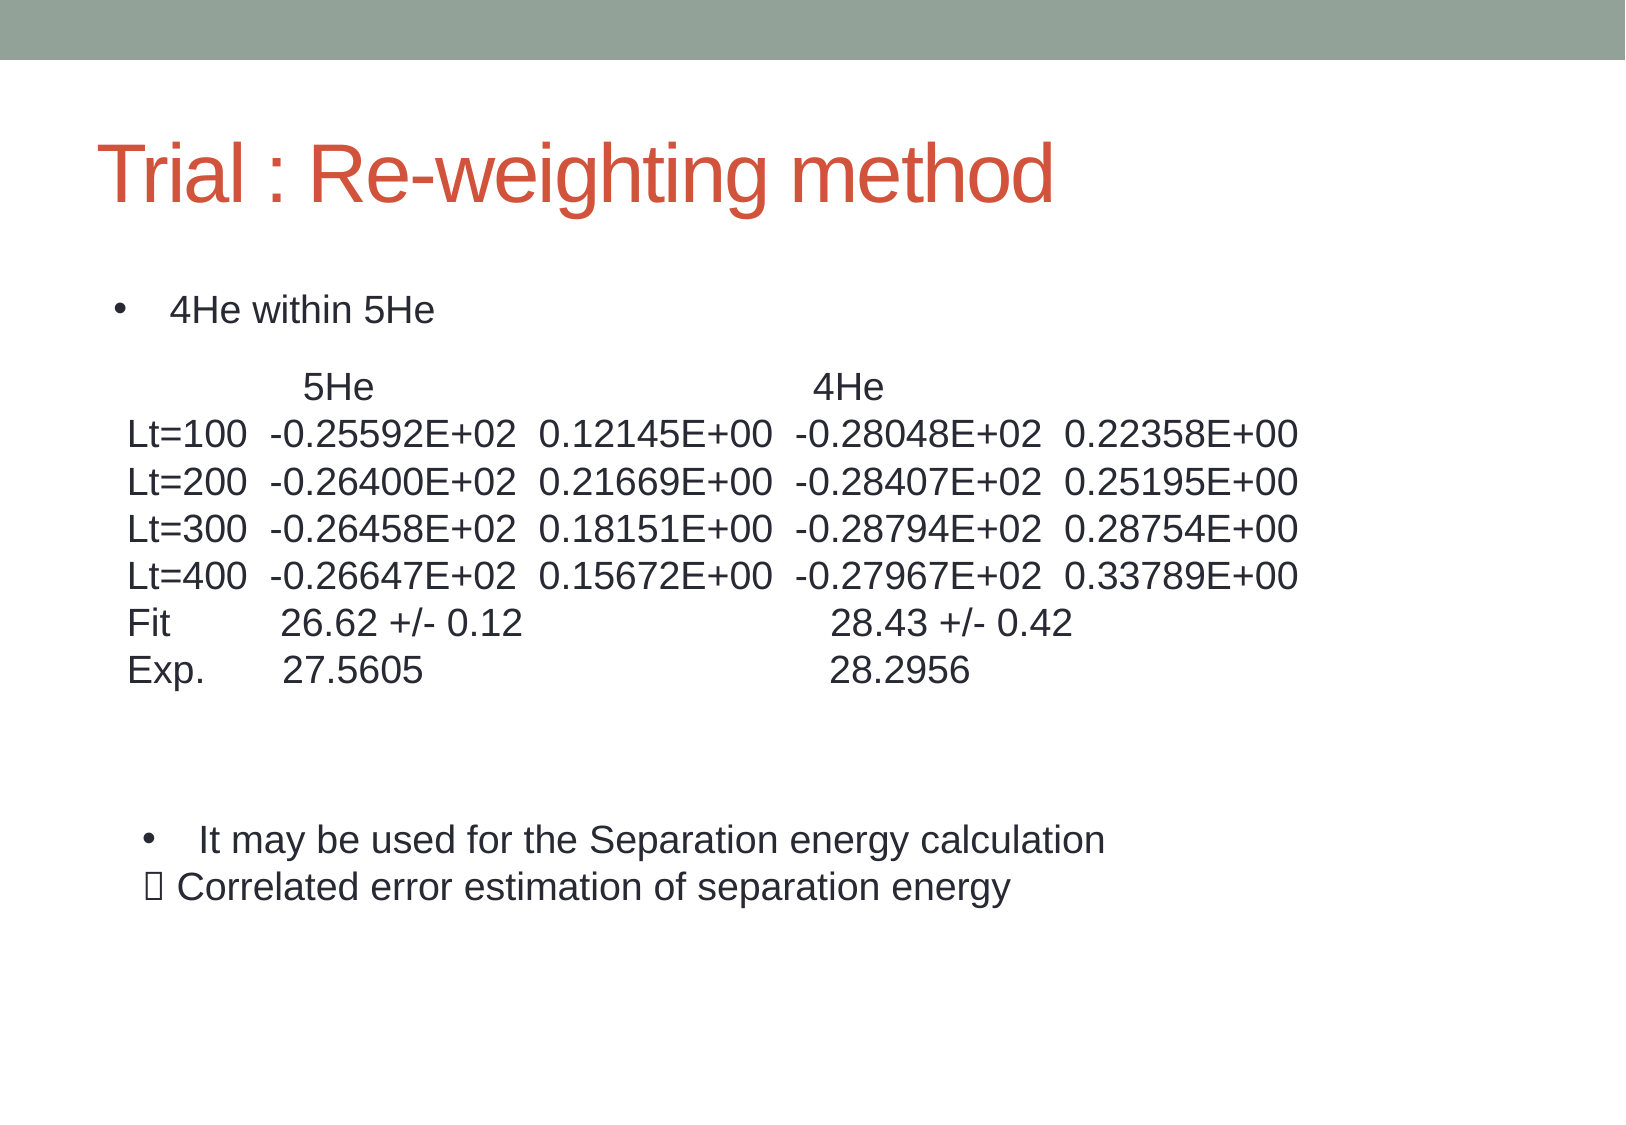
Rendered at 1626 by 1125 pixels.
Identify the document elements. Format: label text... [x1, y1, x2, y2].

text_box 4He within 5He [98, 276, 451, 339]
text_box 5He 4He Lt=100 -0.25592E+02 0.12145E+00 -0.28048E+02 0.22358E+00 Lt=200 -0.26400E+02 0.21669E+00 -0.28407E+02 0.25195E+00 Lt=300 -0.26458E+02 0.18151E+00 -0.28794E+02 0.28754E+00 Lt=400 -0.26647E+02 0.15672E+00 -0.27967E+02 0.33789E+00 Fit 26.62 +/- 0.12 28.43 +/- 0.42 Exp. 27.5605 28.2956 [112, 354, 1449, 699]
title Trial : Re-weighting method [81, 87, 1544, 250]
text_box It may be used for the Separation energy calculation  Correlated error estimation of separation energy [127, 806, 1266, 916]
